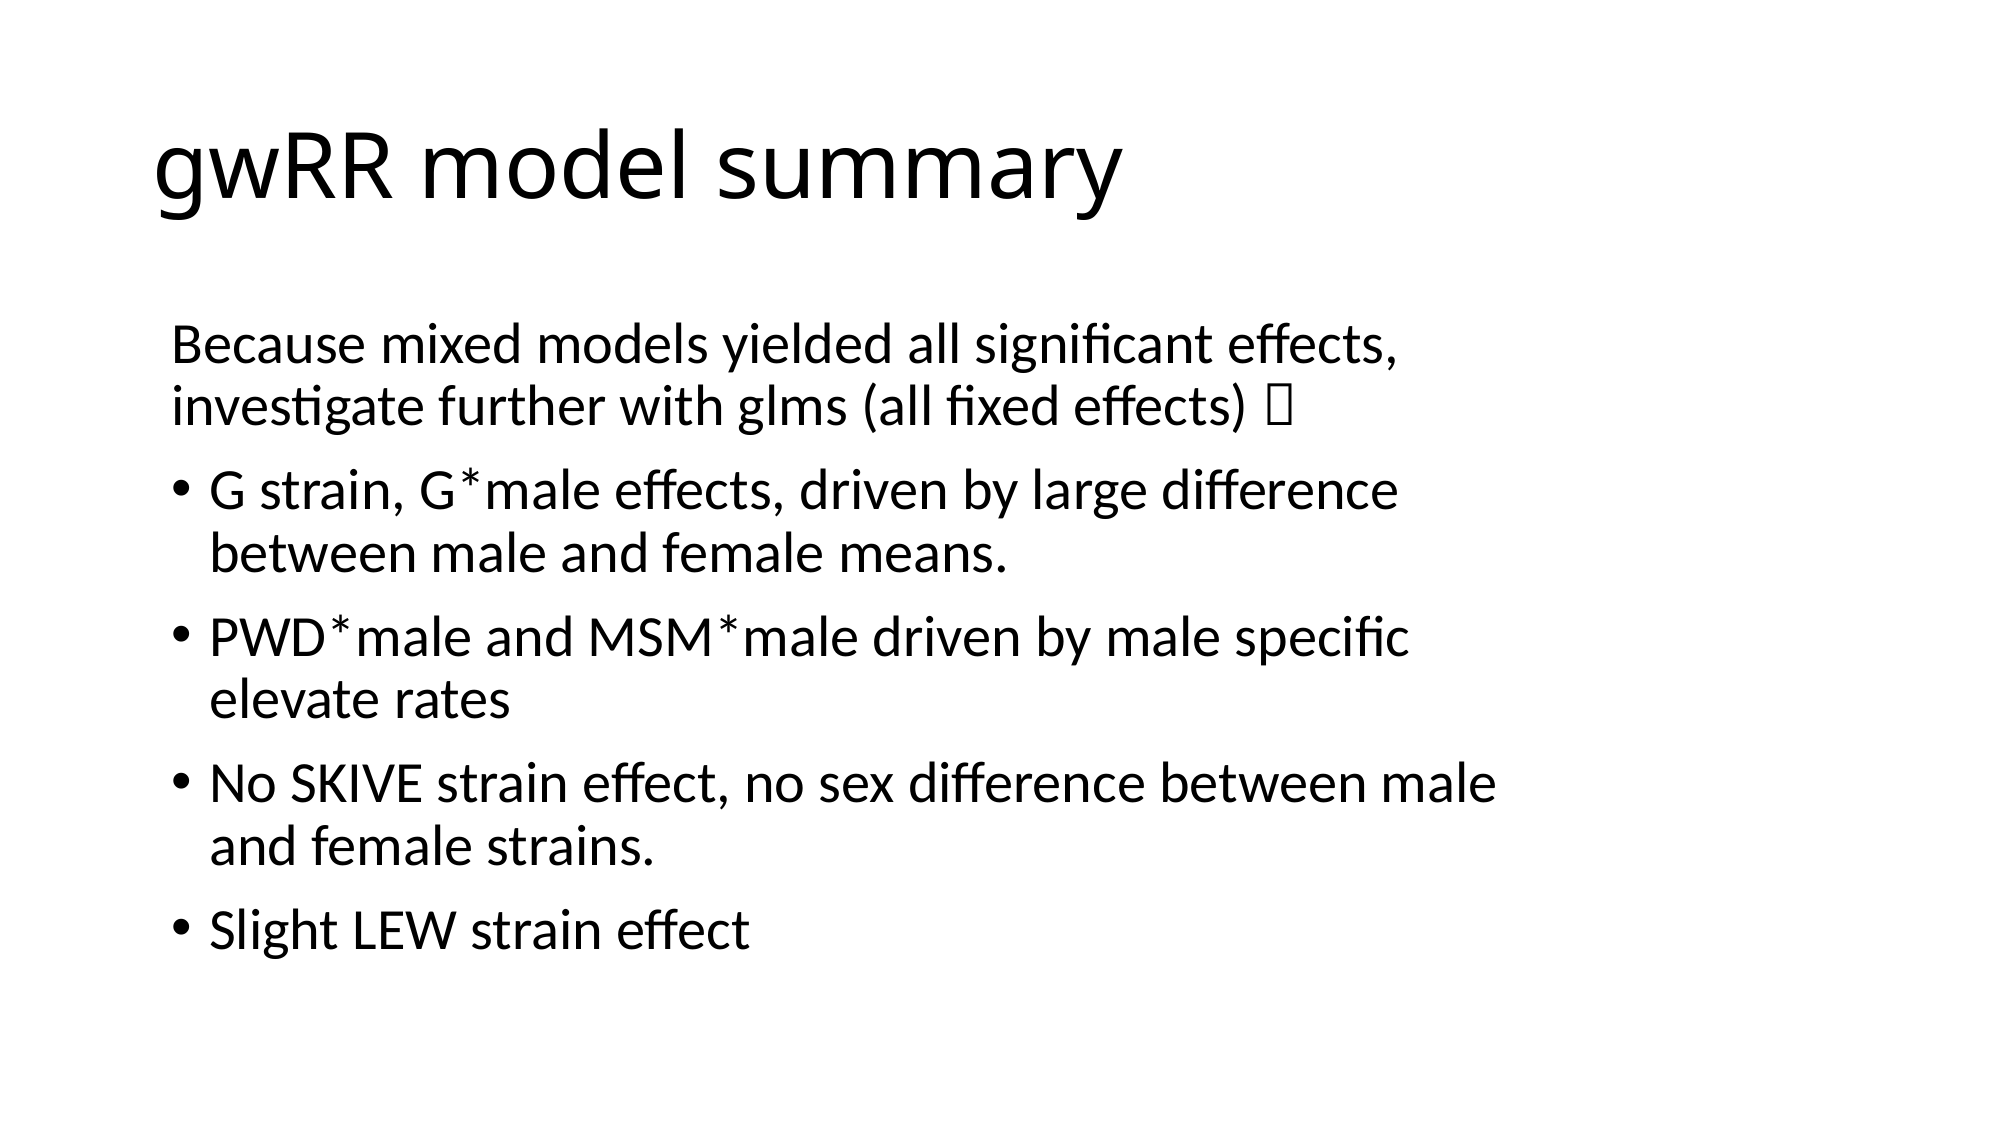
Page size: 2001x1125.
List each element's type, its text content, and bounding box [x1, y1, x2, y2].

text_box Because mixed models yielded all significant effects, investigate further with glms (all fixed effects)  G strain, G*male effects, driven by large difference between male and female means. PWD*male and MSM*male driven by male specific elevate rates No SKIVE strain effect, no sex difference between male and female strains. Slight LEW strain effect [156, 305, 1582, 1020]
title gwRR model summary [137, 59, 1863, 278]
